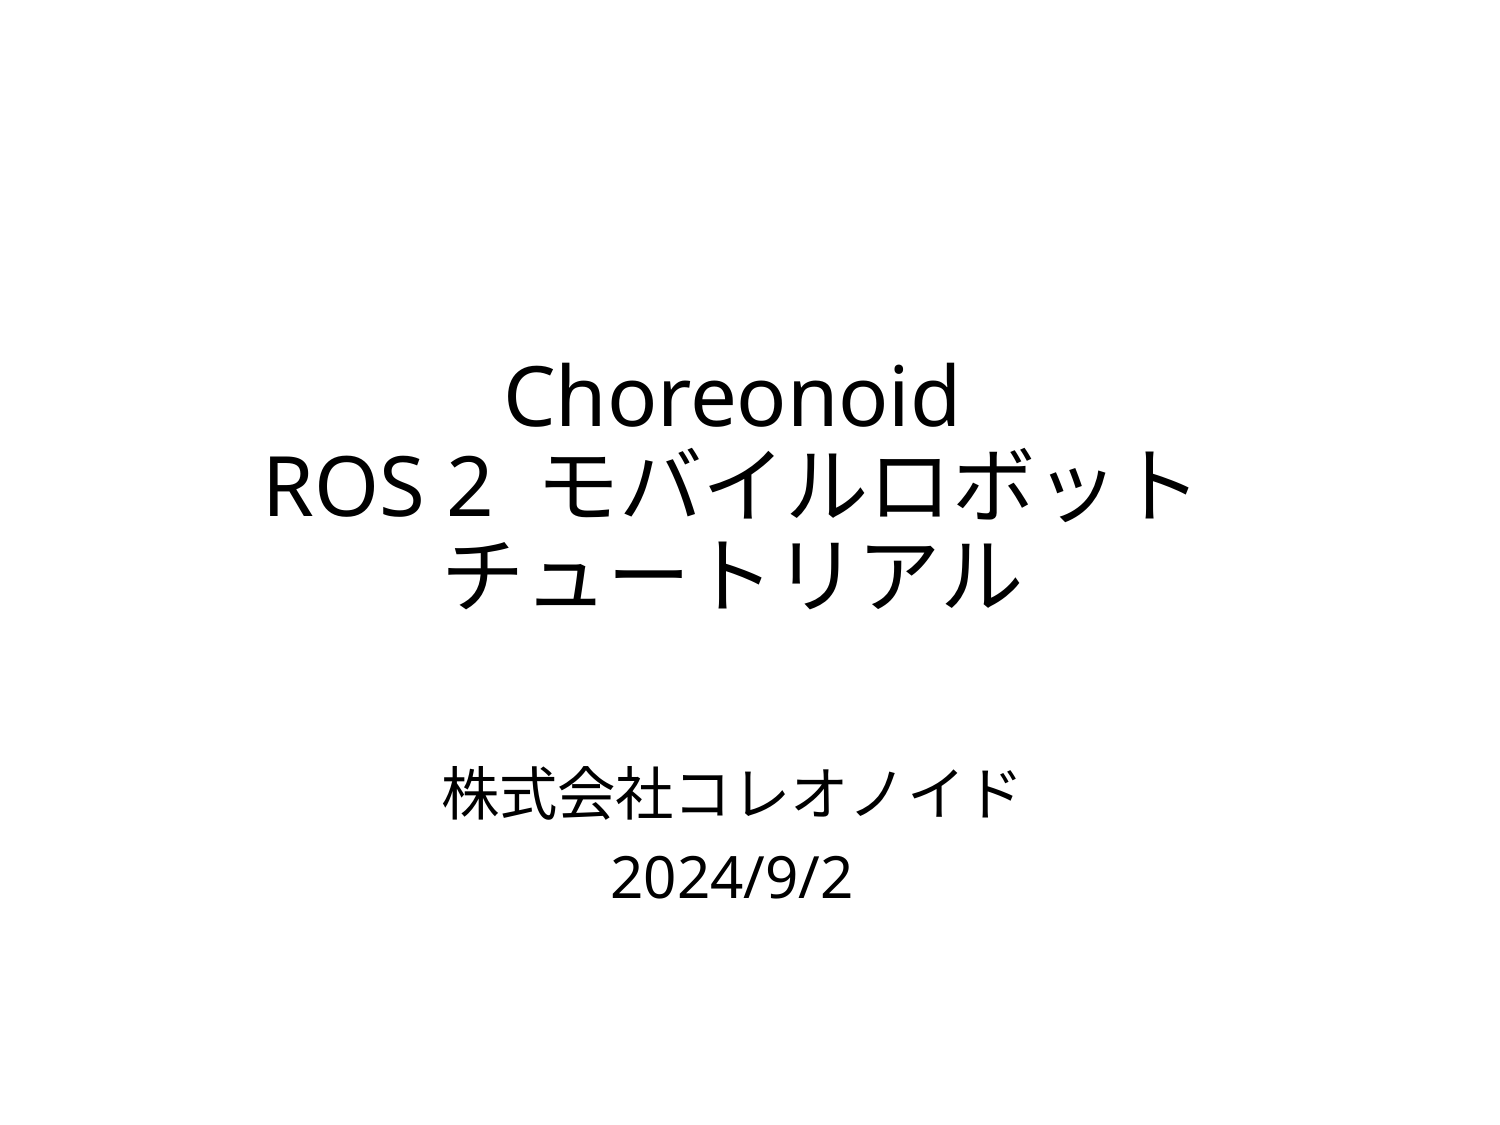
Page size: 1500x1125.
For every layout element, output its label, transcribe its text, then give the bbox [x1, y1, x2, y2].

title Choreonoid ROS 2 モバイルロボット チュートリアル [79, 331, 1386, 632]
subtitle 株式会社コレオノイド 2024/9/2 [169, 757, 1295, 962]
